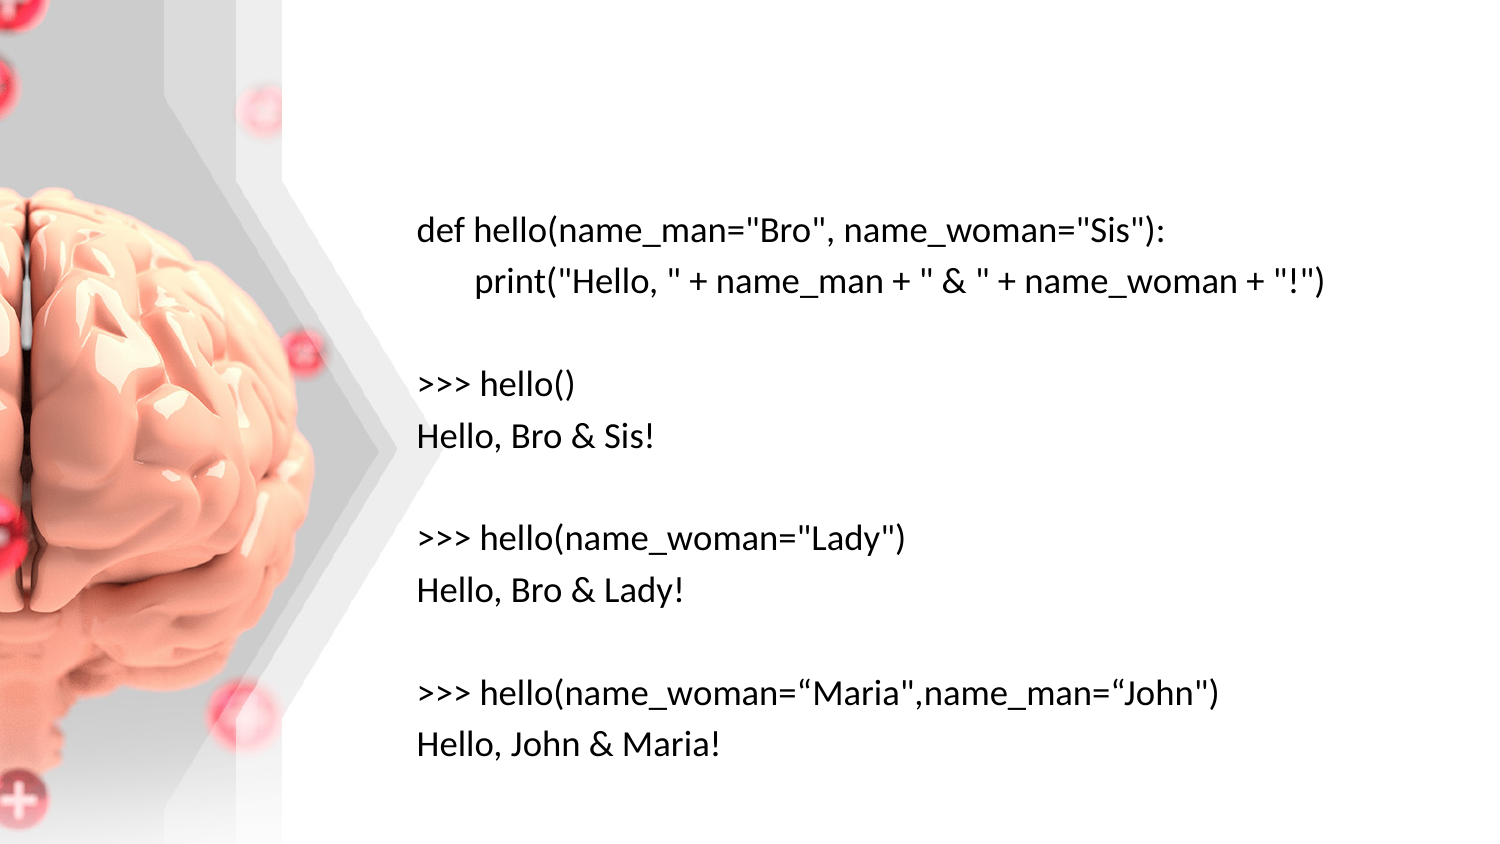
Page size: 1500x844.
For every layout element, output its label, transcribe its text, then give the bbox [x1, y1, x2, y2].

picture [0, 0, 1500, 844]
list def hello(name_man="Bro", name_woman="Sis"): print("Hello, " + name_man + " & " + name_woman + "!") >>> hello() Hello, Bro & Sis! >>> hello(name_woman="Lady") Hello, Bro & Lady! >>> hello(name_woman=“Maria",name_man=“John") Hello, John & Maria! [401, 198, 1429, 774]
